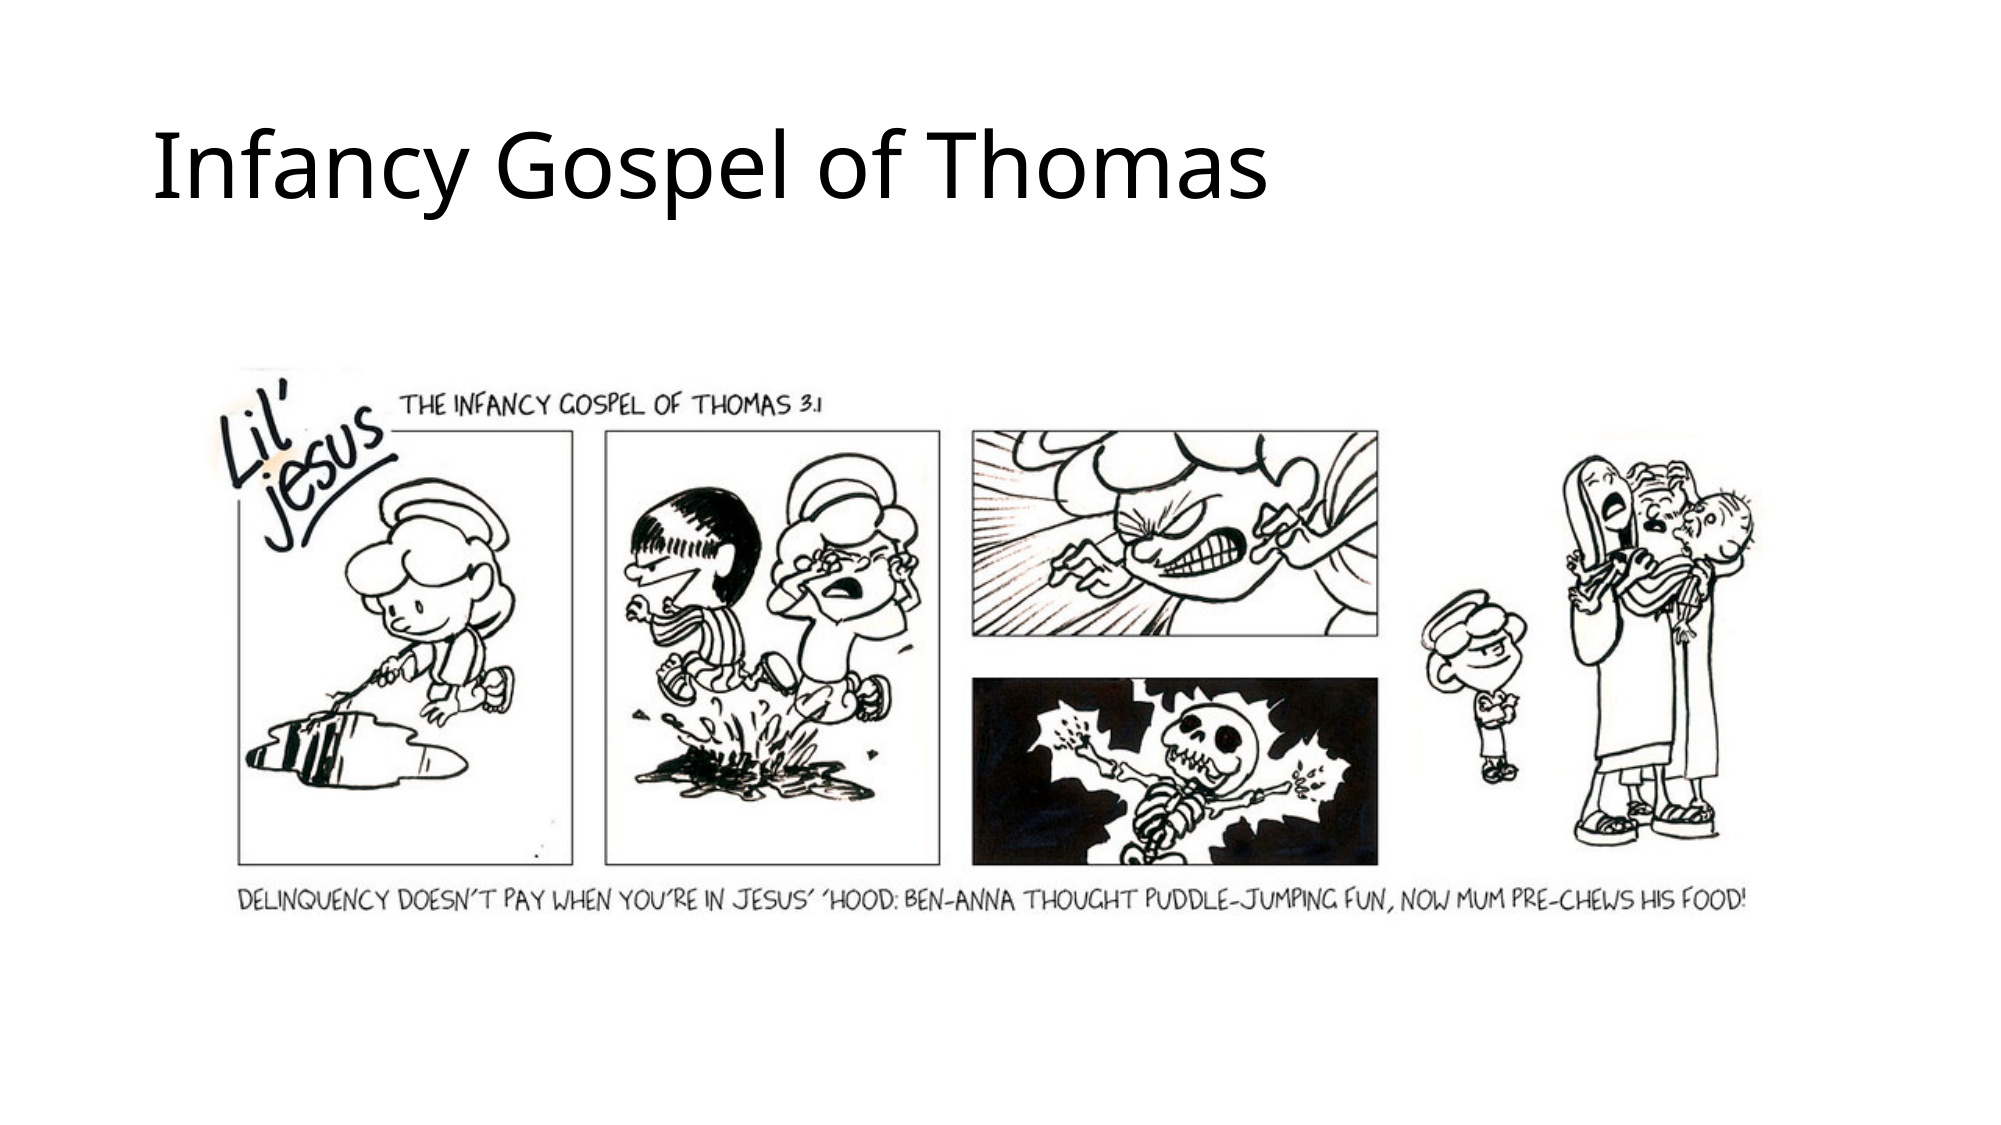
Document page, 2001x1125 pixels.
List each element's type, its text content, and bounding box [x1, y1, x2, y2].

title Infancy Gospel of Thomas [137, 59, 1863, 278]
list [199, 365, 1800, 947]
